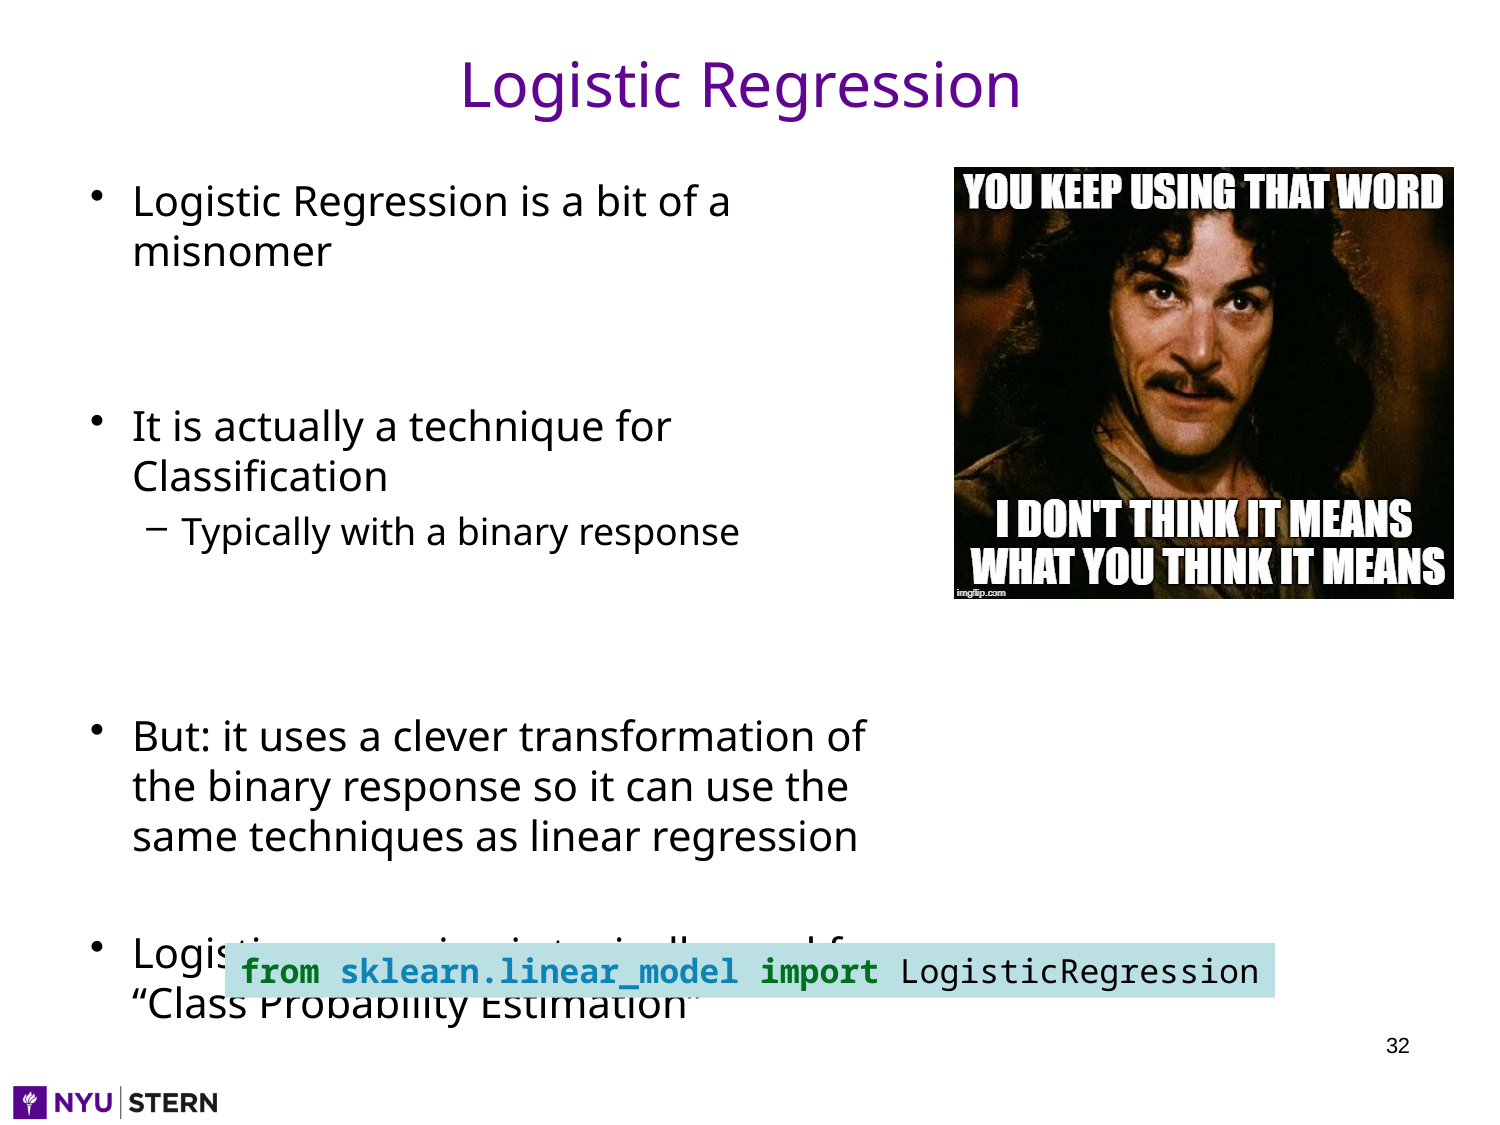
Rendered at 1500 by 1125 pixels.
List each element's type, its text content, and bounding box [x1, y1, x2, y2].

list Logistic Regression is a bit of a misnomer It is actually a technique for Classification Typically with a binary response But: it uses a clever transformation of the binary response so it can use the same techniques as linear regression Logistic regression is typically used for “Class Probability Estimation” [75, 167, 914, 1063]
picture [954, 167, 1454, 599]
text_box from sklearn.linear_model import LogisticRegression [225, 943, 1275, 998]
title Logistic Regression [75, 22, 1425, 142]
picture [0, 1038, 230, 1125]
slide_number 32 [1074, 1024, 1426, 1103]
